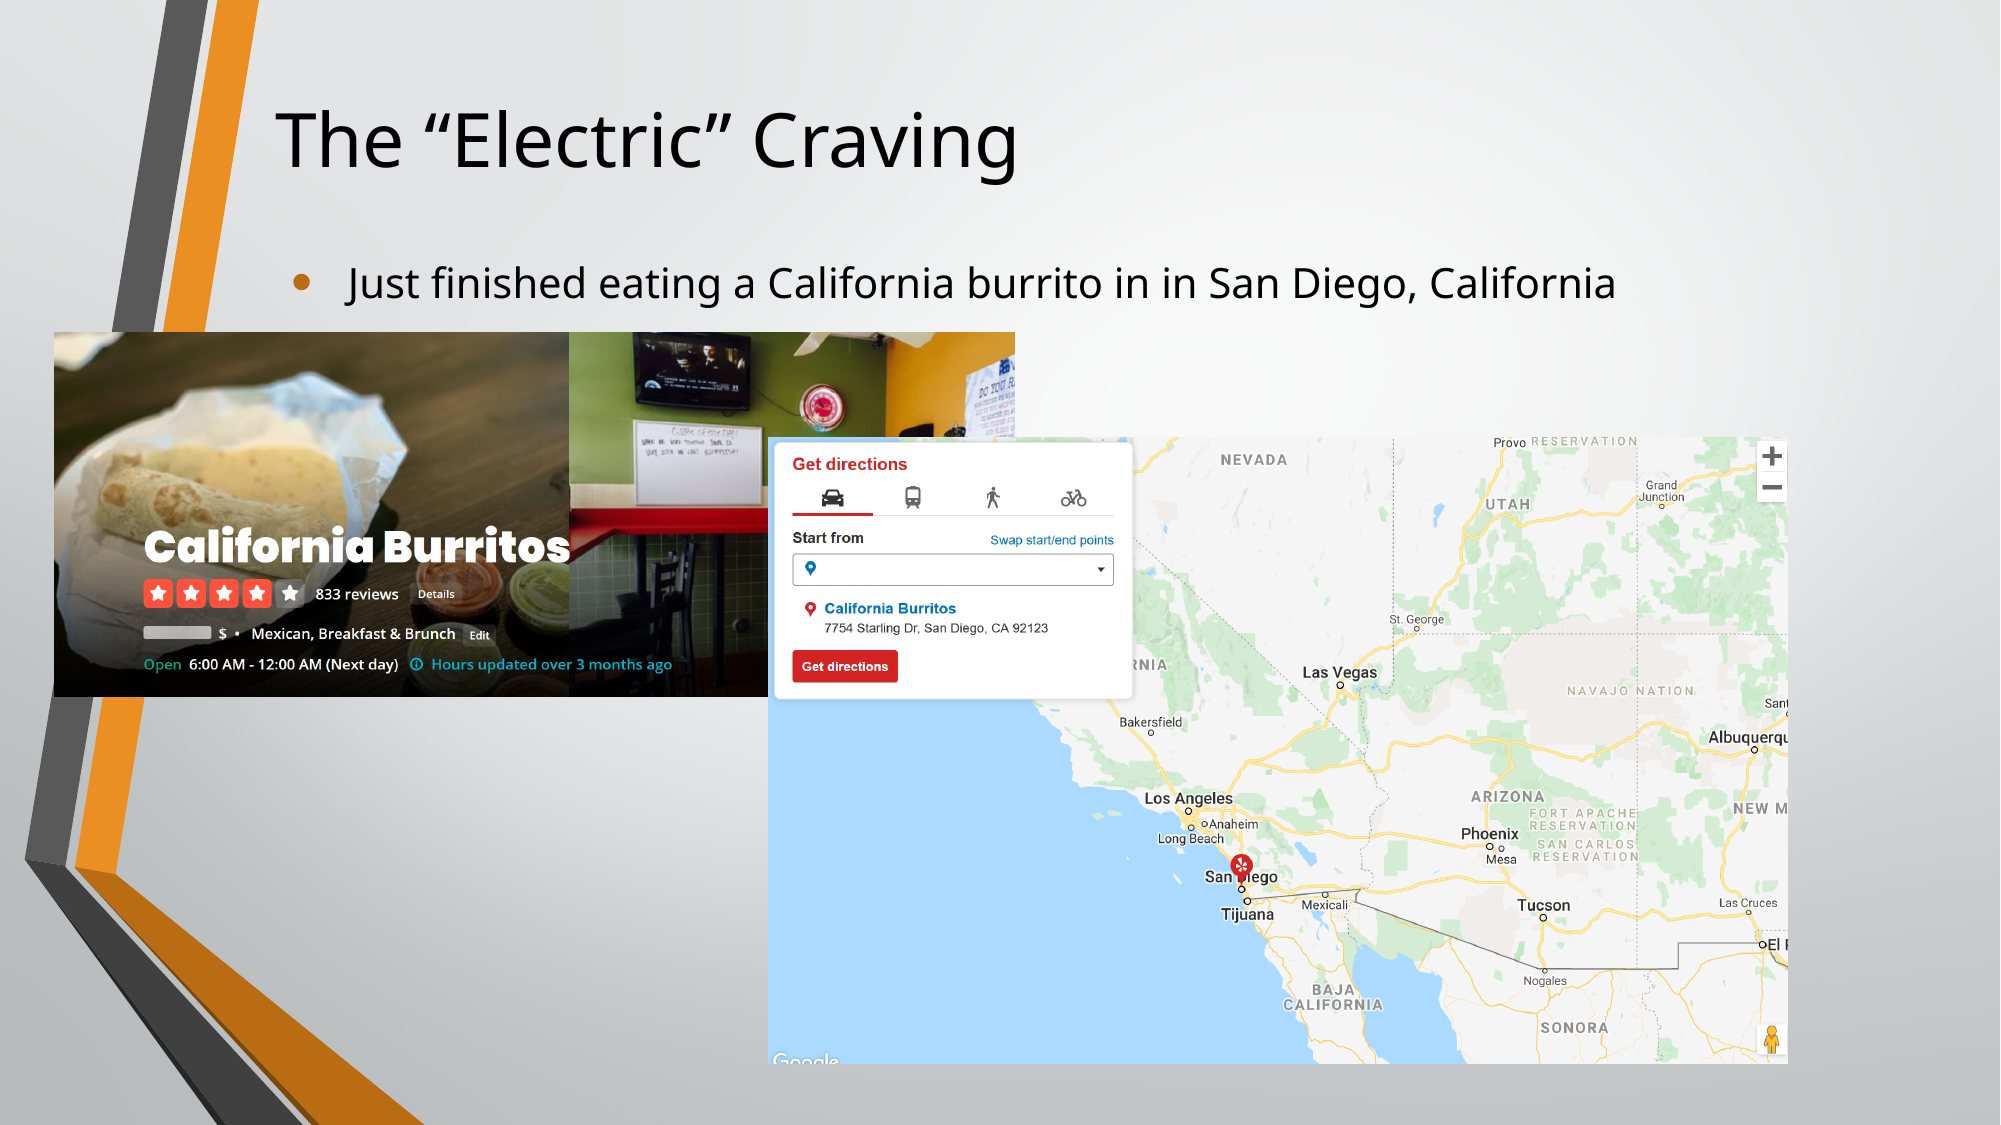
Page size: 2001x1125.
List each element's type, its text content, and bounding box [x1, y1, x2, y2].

picture [0, 0, 2001, 1125]
list Just finished eating a California burrito in in San Diego, California [283, 229, 1698, 334]
title The “Electric” Craving [266, 87, 1734, 191]
